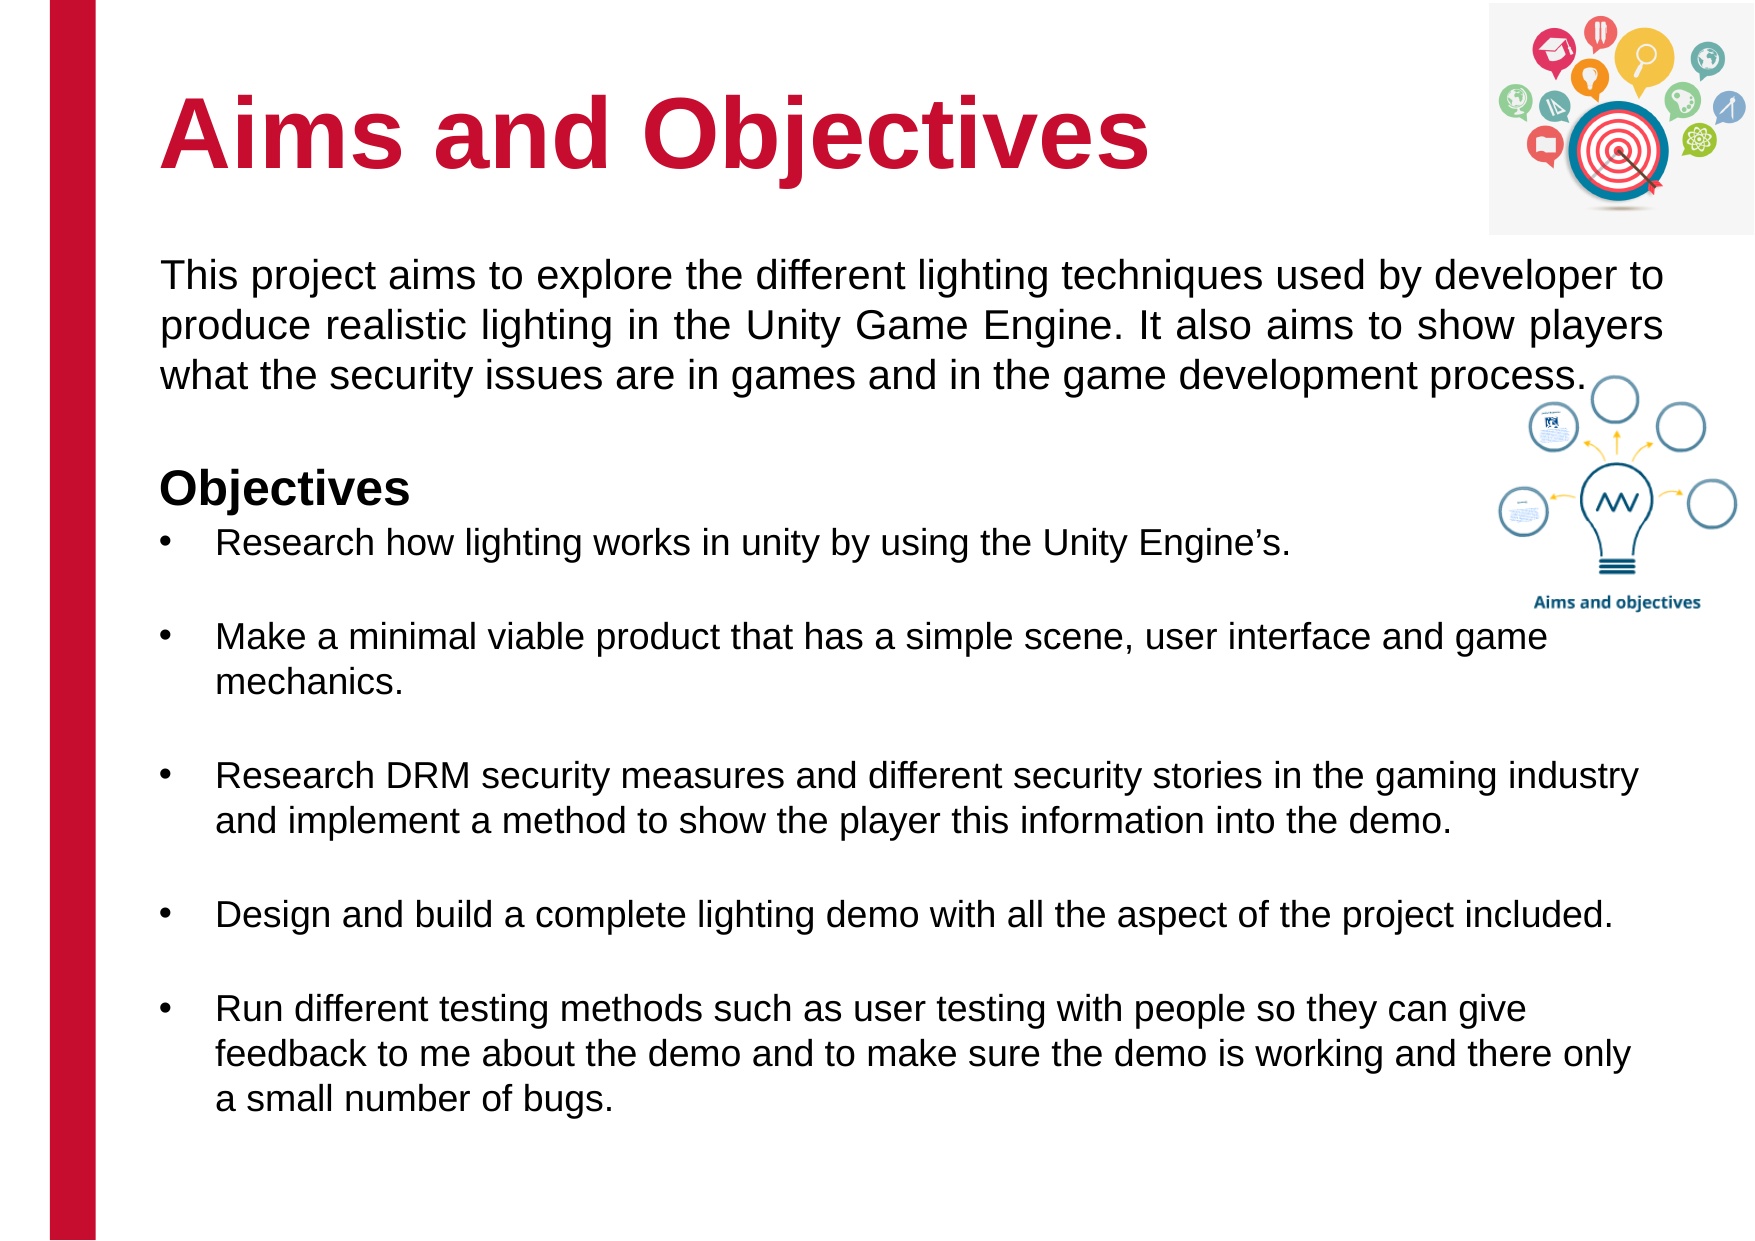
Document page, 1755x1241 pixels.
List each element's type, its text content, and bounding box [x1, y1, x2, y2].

picture [1489, 366, 1755, 621]
picture [1489, 2, 1755, 236]
text_box Objectives Research how lighting works in unity by using the Unity Engine’s. Make a minimal viable product that has a simple scene, user interface and game mechanics. Research DRM security measures and different security stories in the gaming industry and implement a method to show the player this information into the demo. Design and build a complete lighting demo with all the aspect of the project included. Run different testing methods such as user testing with people so they can give feedback to me about the demo and to make sure the demo is working and there only a small number of bugs. [156, 453, 1652, 1120]
title Aims and Objectives [156, 65, 1156, 275]
text_box This project aims to explore the different lighting techniques used by developer to produce realistic lighting in the Unity Game Engine. It also aims to show players what the security issues are in games and in the game development process. [158, 245, 1666, 398]
